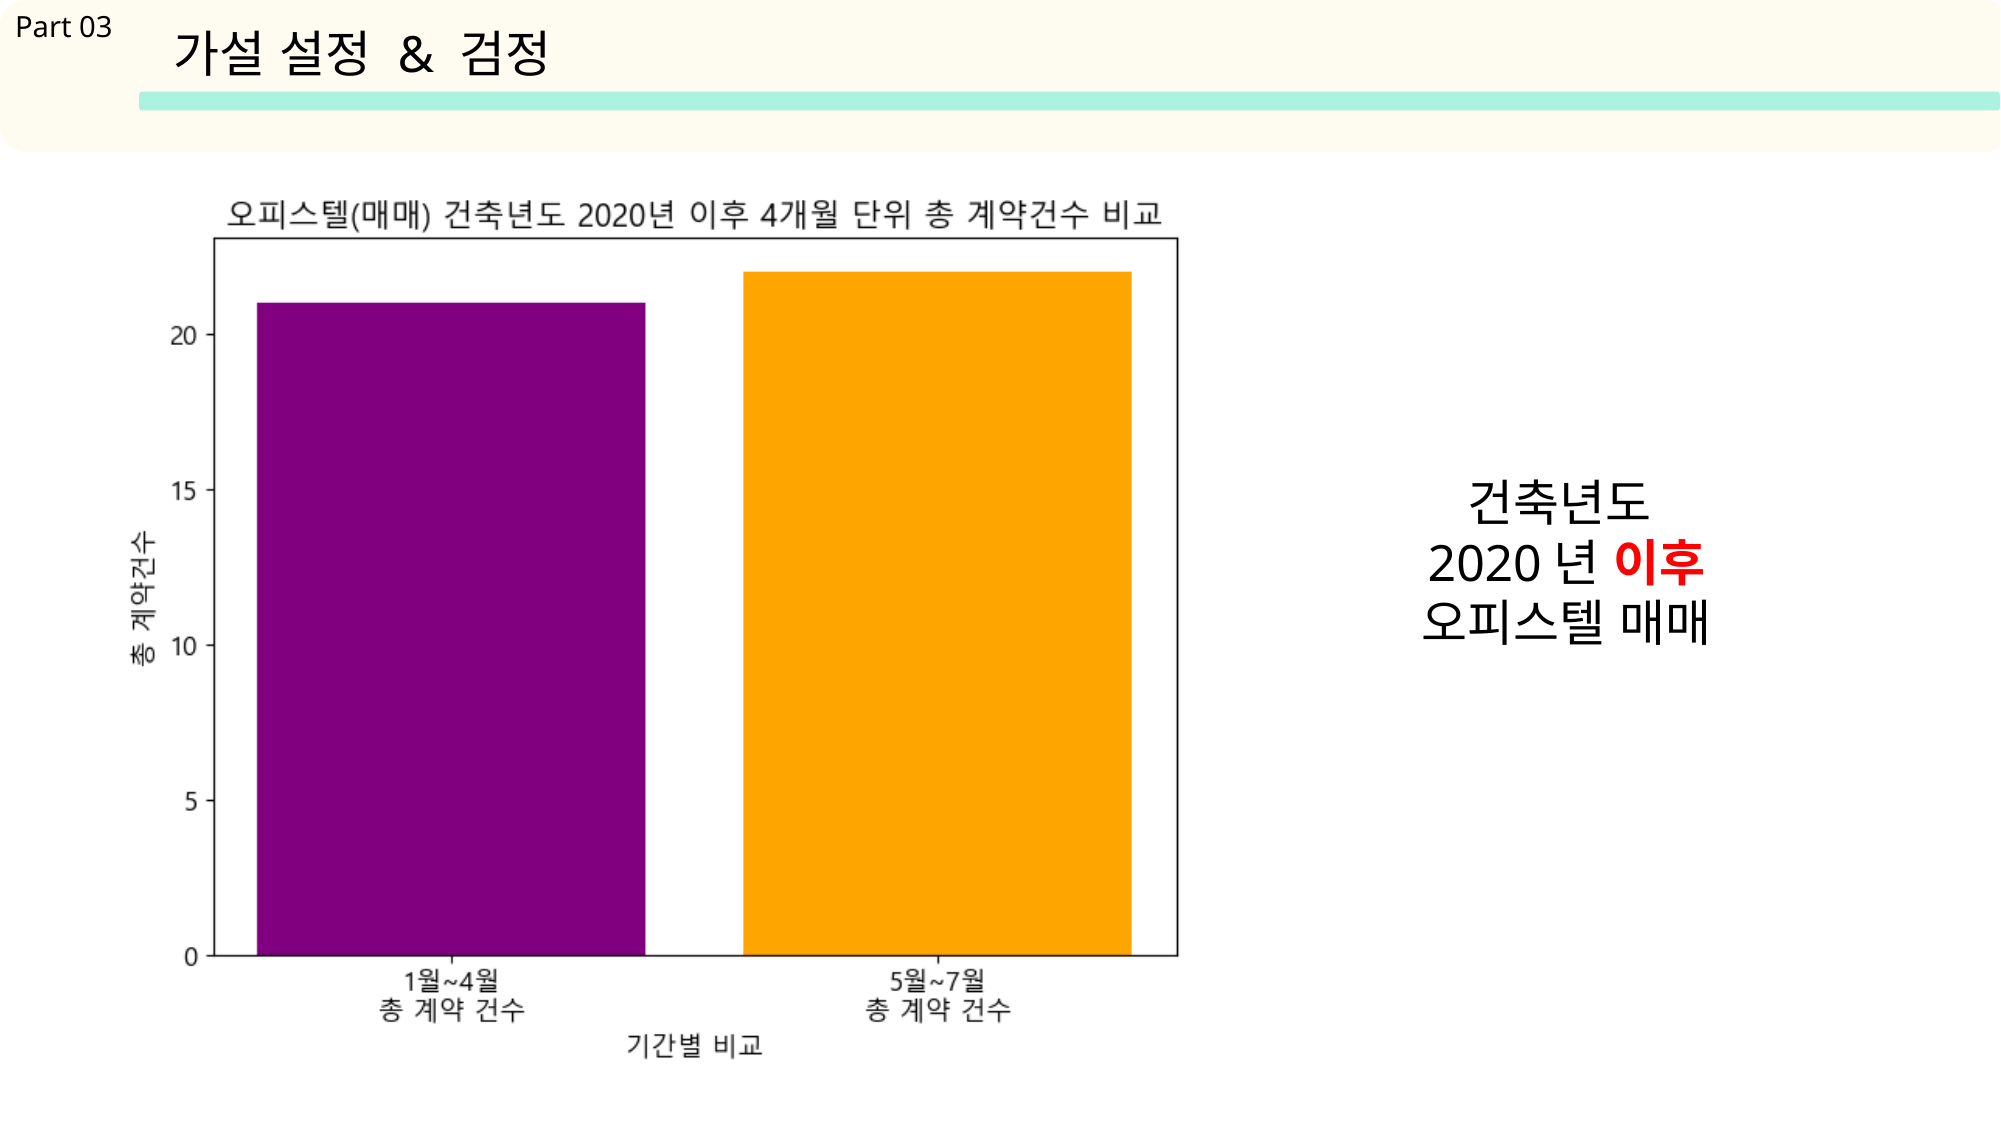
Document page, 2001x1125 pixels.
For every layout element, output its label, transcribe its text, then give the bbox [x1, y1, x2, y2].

text_box 건축년도 2020년 이후 오피스텔 매매 [1321, 463, 1812, 659]
picture [119, 185, 1191, 1079]
